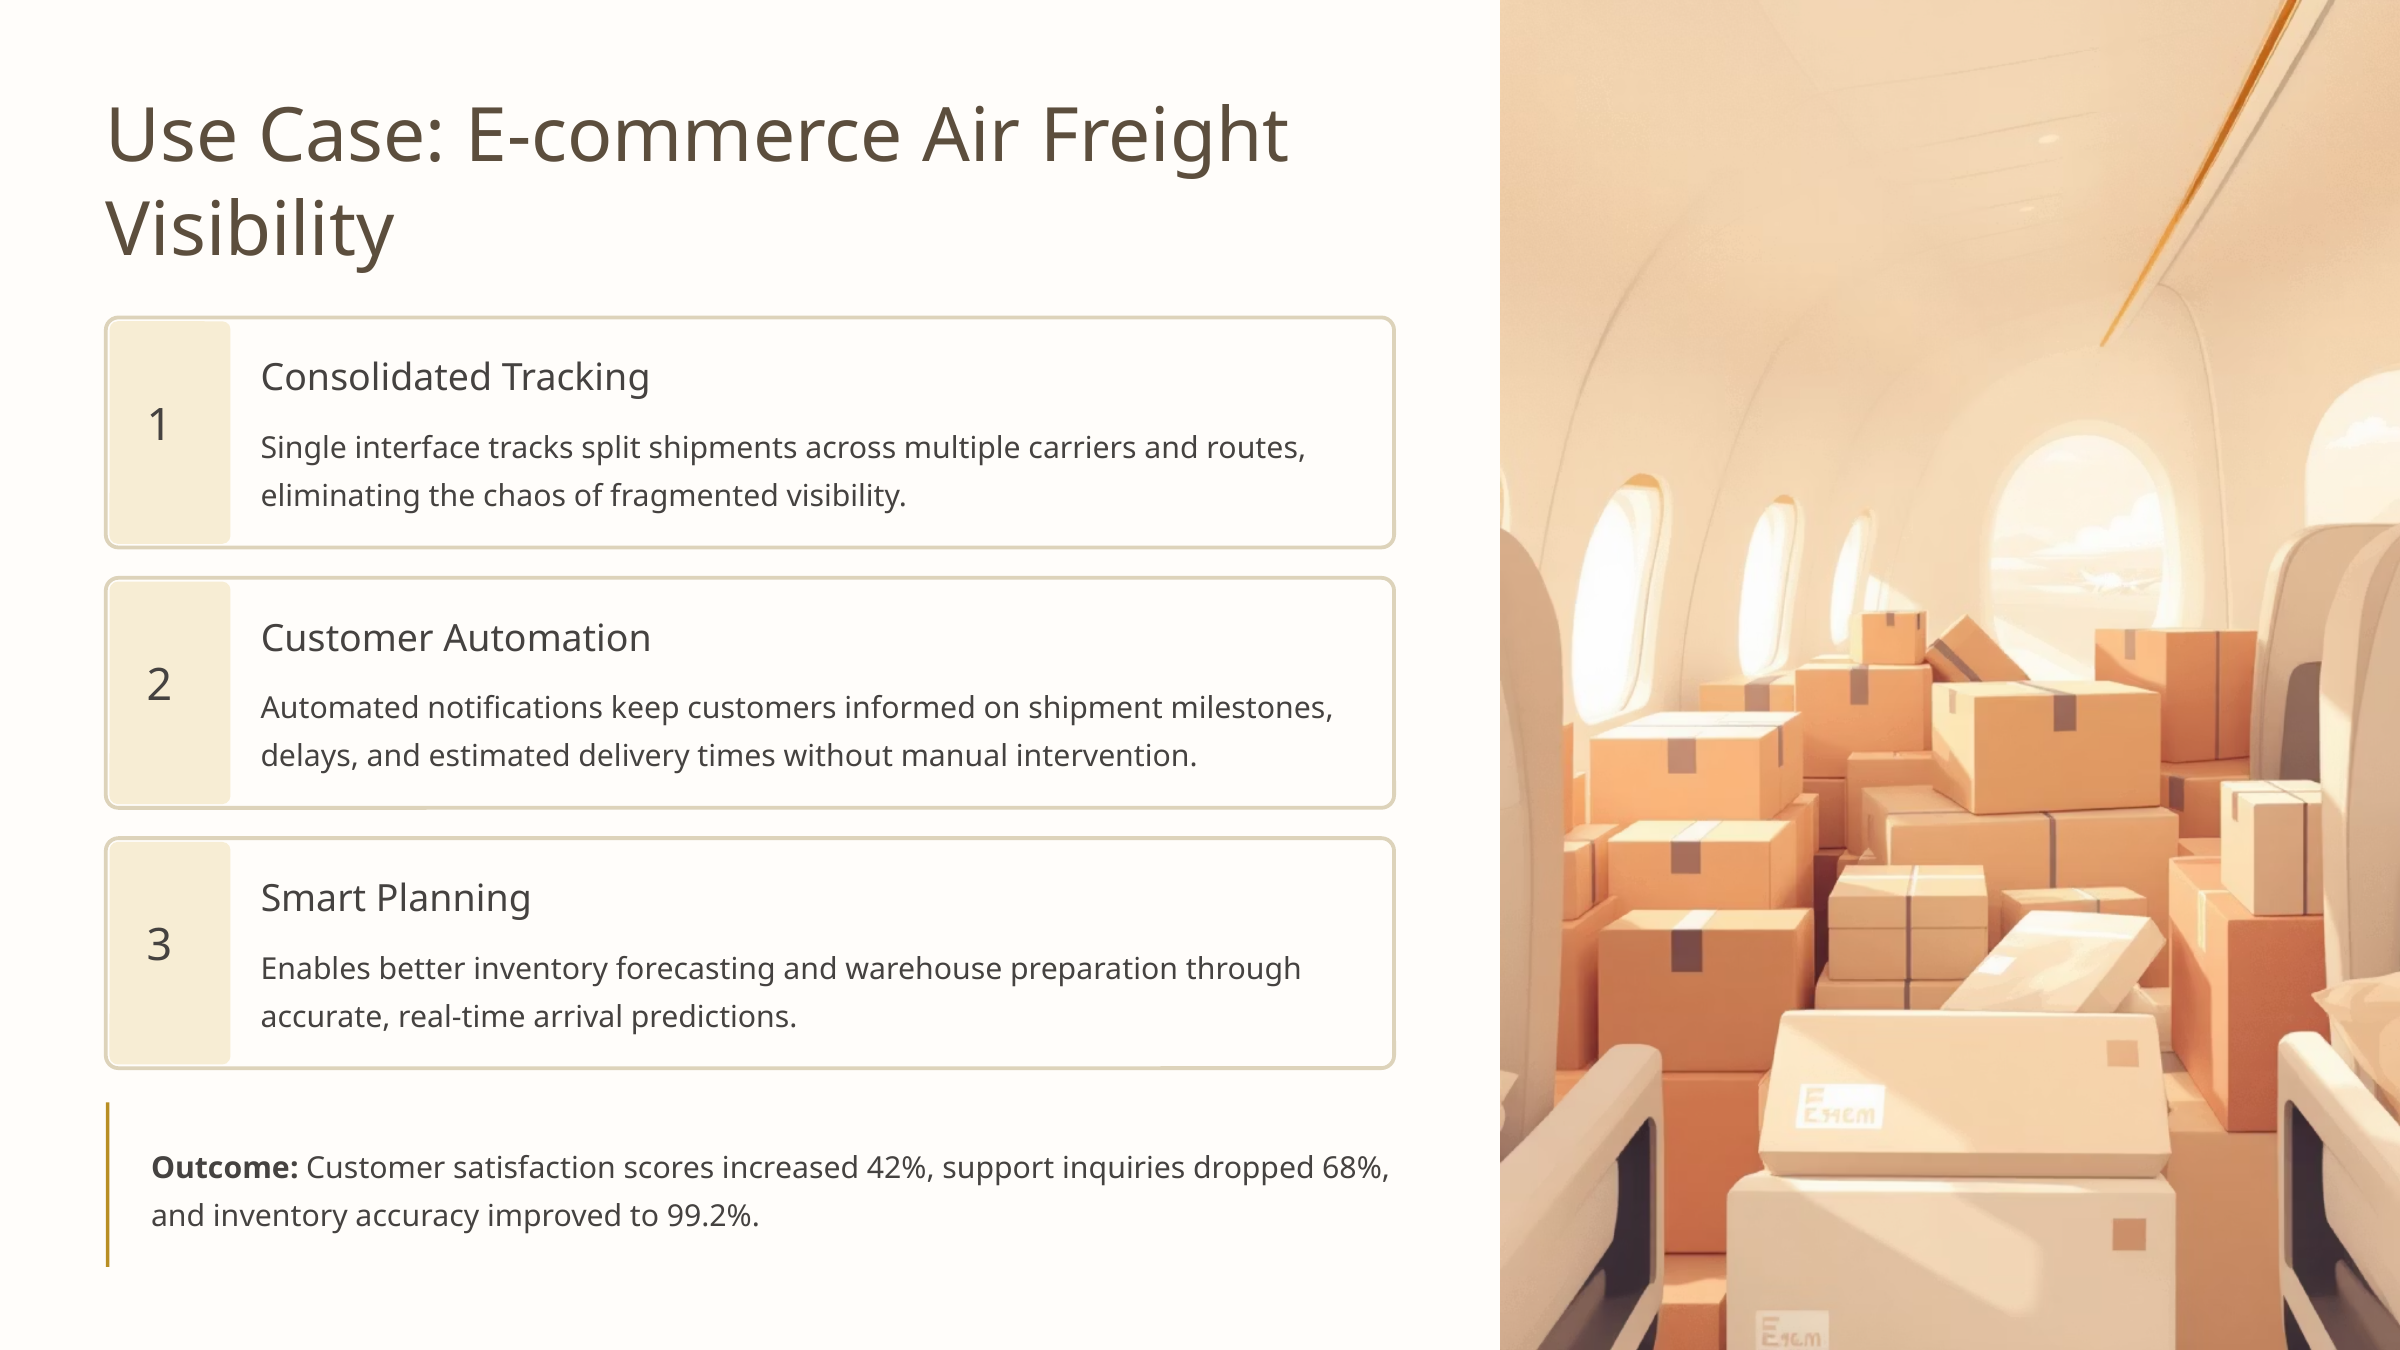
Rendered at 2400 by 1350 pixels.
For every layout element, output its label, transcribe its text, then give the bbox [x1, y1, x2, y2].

picture [1499, 0, 2400, 1350]
text_box [109, 321, 231, 544]
text_box Customer Automation [260, 611, 694, 659]
text_box [105, 317, 1395, 548]
text_box Smart Planning [260, 872, 639, 920]
text_box [105, 838, 1395, 1069]
text_box [109, 581, 231, 805]
text_box Enables better inventory forecasting and warehouse preparation through accurate, real-time arrival predictions. [260, 937, 1361, 1035]
text_box [105, 577, 1395, 808]
text_box Outcome: Customer satisfaction scores increased 42%, support inquiries dropped 68%, and inventory accuracy improved to 99.2%. [151, 1136, 1395, 1233]
text_box 2 [146, 664, 192, 722]
text_box Consolidated Tracking [260, 351, 699, 399]
text_box 1 [146, 404, 192, 461]
text_box [105, 1102, 110, 1267]
text_box Use Case: E-commerce Air Freight Visibility [105, 83, 1395, 273]
text_box Single interface tracks split shipments across multiple carriers and routes, eliminating the chaos of fragmented visibility. [260, 416, 1361, 514]
text_box Automated notifications keep customers informed on shipment milestones, delays, and estimated delivery times without manual intervention. [260, 677, 1361, 774]
text_box [109, 841, 231, 1065]
text_box 3 [146, 924, 192, 982]
